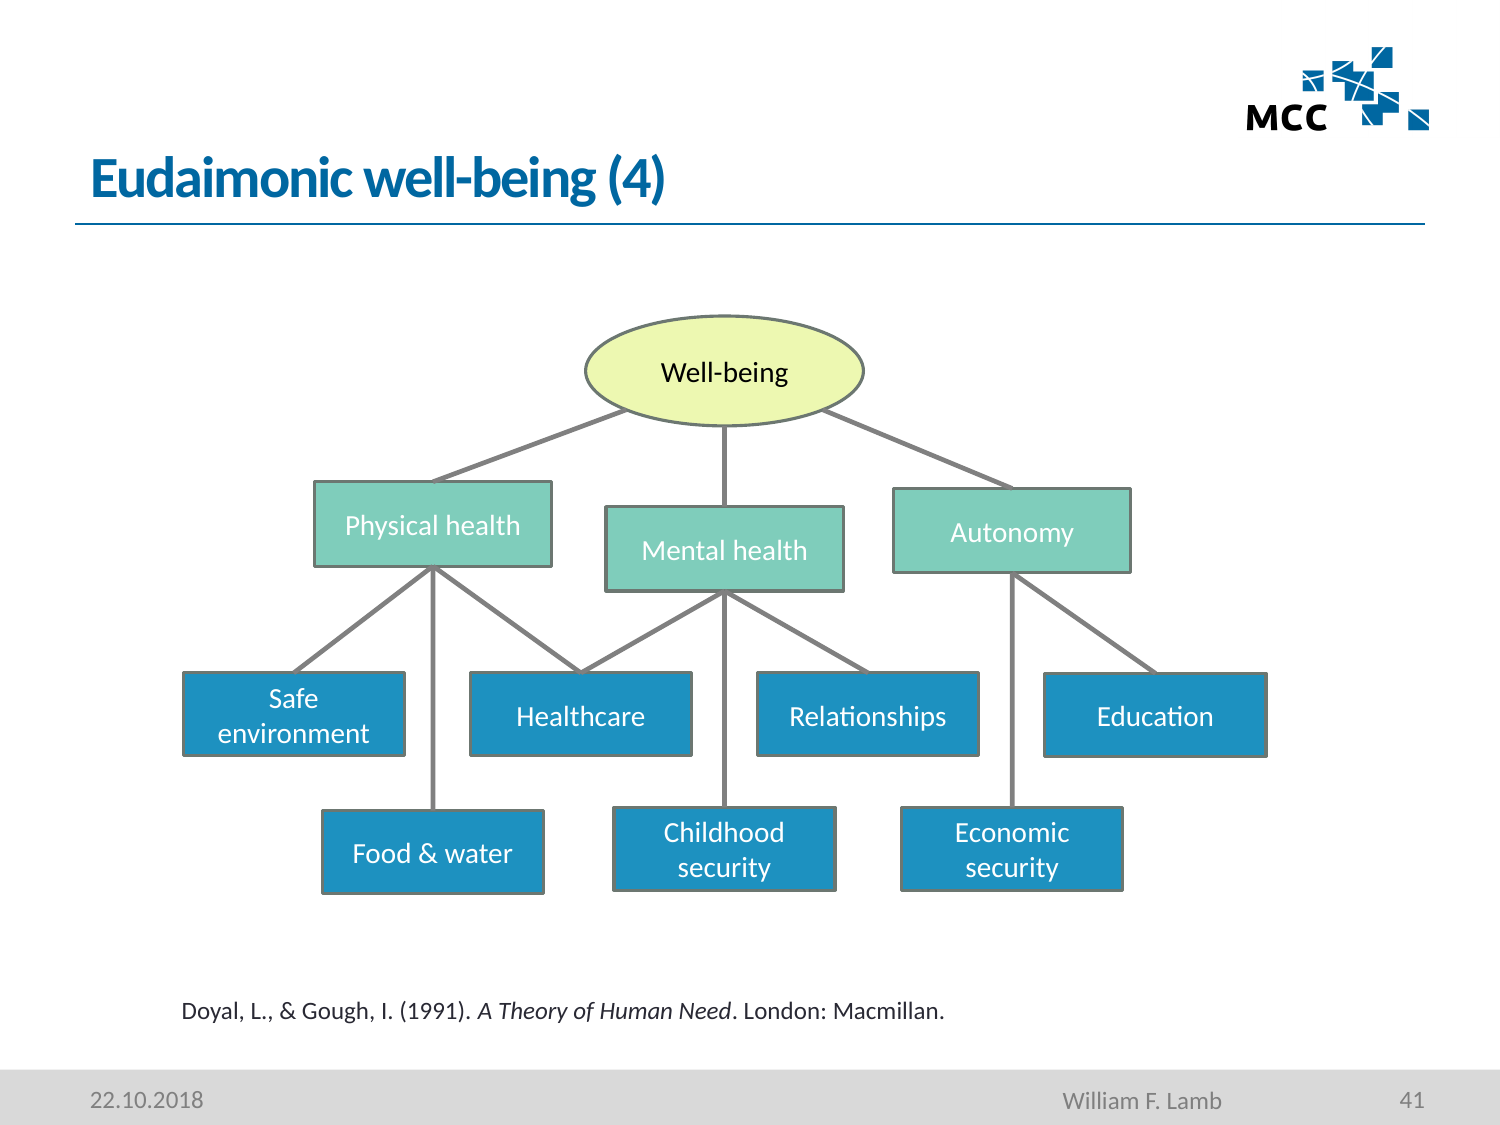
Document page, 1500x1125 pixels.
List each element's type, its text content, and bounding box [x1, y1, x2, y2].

list [75, 262, 1425, 1063]
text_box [1011, 572, 1156, 674]
text_box Economic security [899, 805, 1125, 892]
text_box Relationships [755, 671, 981, 758]
text_box Physical health [312, 480, 554, 562]
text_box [580, 590, 722, 674]
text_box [432, 409, 627, 482]
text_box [822, 409, 1013, 489]
text_box Healthcare [468, 682, 694, 758]
text_box Childhood security [612, 805, 837, 892]
text_box Safe environment [181, 671, 406, 758]
text_box Well-being [583, 313, 866, 429]
text_box Mental health [604, 504, 845, 587]
text_box Food & water [320, 808, 546, 895]
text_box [432, 565, 582, 674]
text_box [724, 590, 869, 674]
picture [1238, 0, 1500, 138]
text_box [293, 565, 430, 674]
text_box Autonomy [892, 486, 1133, 575]
title Eudaimonic well-being (4) [75, 53, 1425, 217]
text_box Doyal, L., & Gough, I. (1991). A Theory of Human Need. London: Macmillan. [166, 987, 1450, 1032]
text_box Education [1043, 671, 1268, 758]
